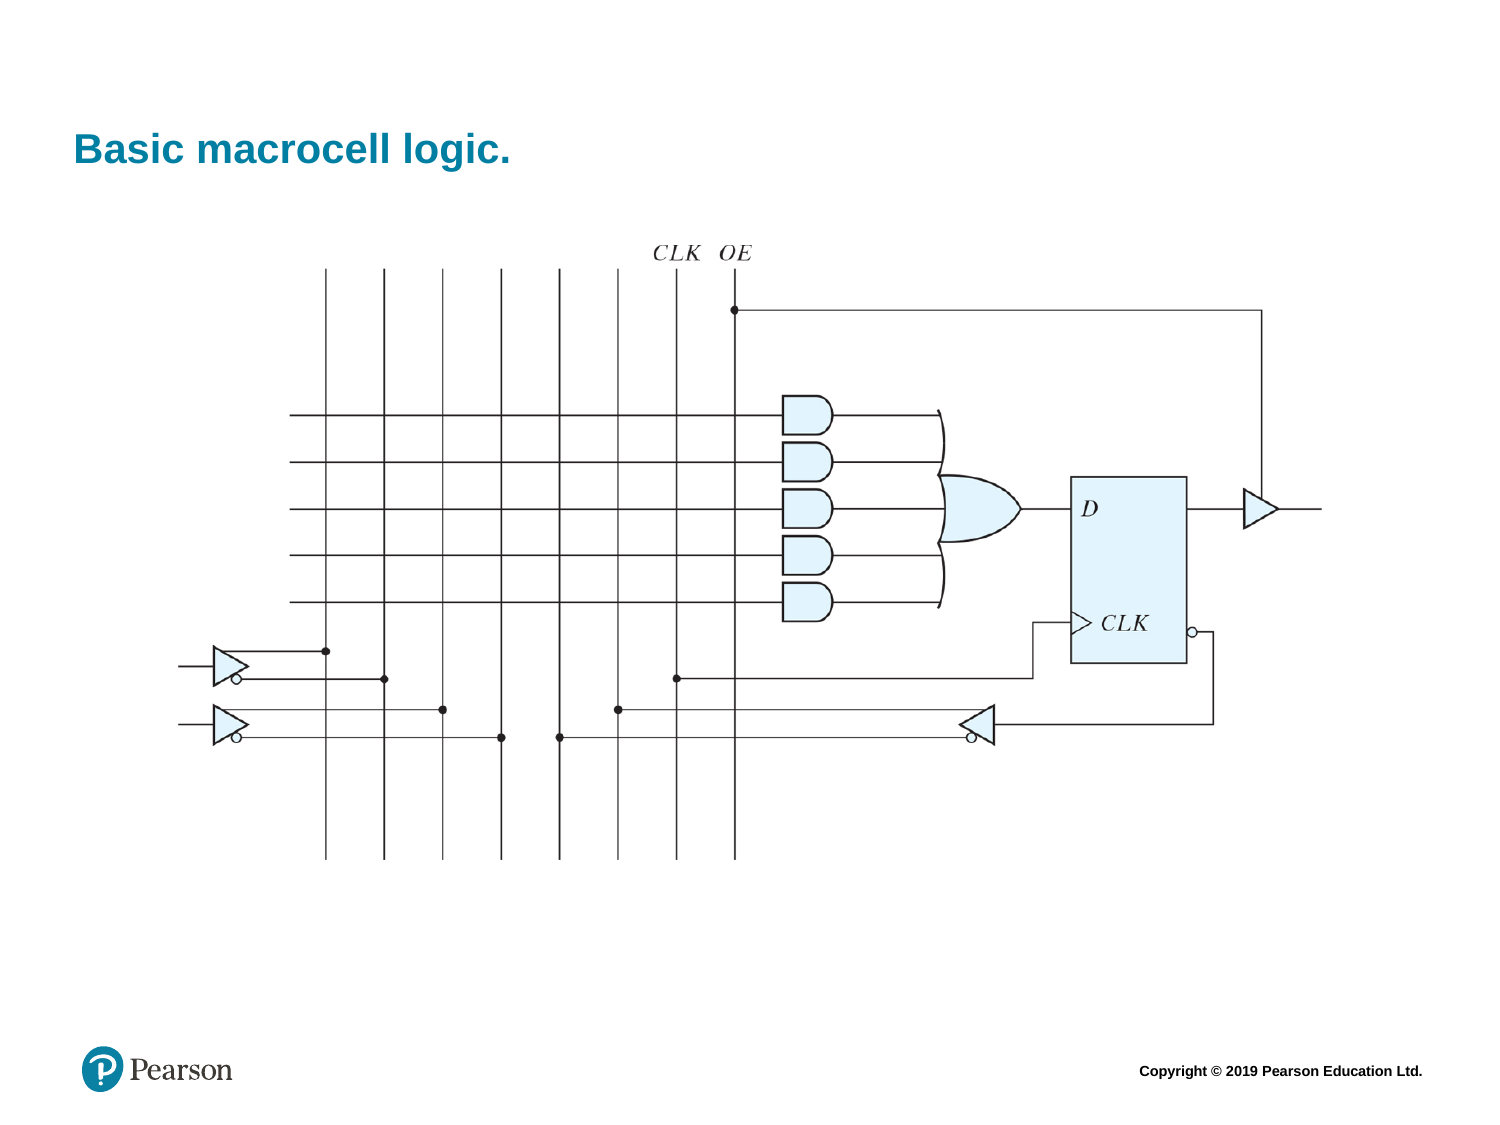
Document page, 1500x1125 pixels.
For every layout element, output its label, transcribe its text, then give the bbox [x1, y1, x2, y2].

picture [174, 241, 1326, 863]
title Basic macrocell logic. [73, 71, 1450, 227]
